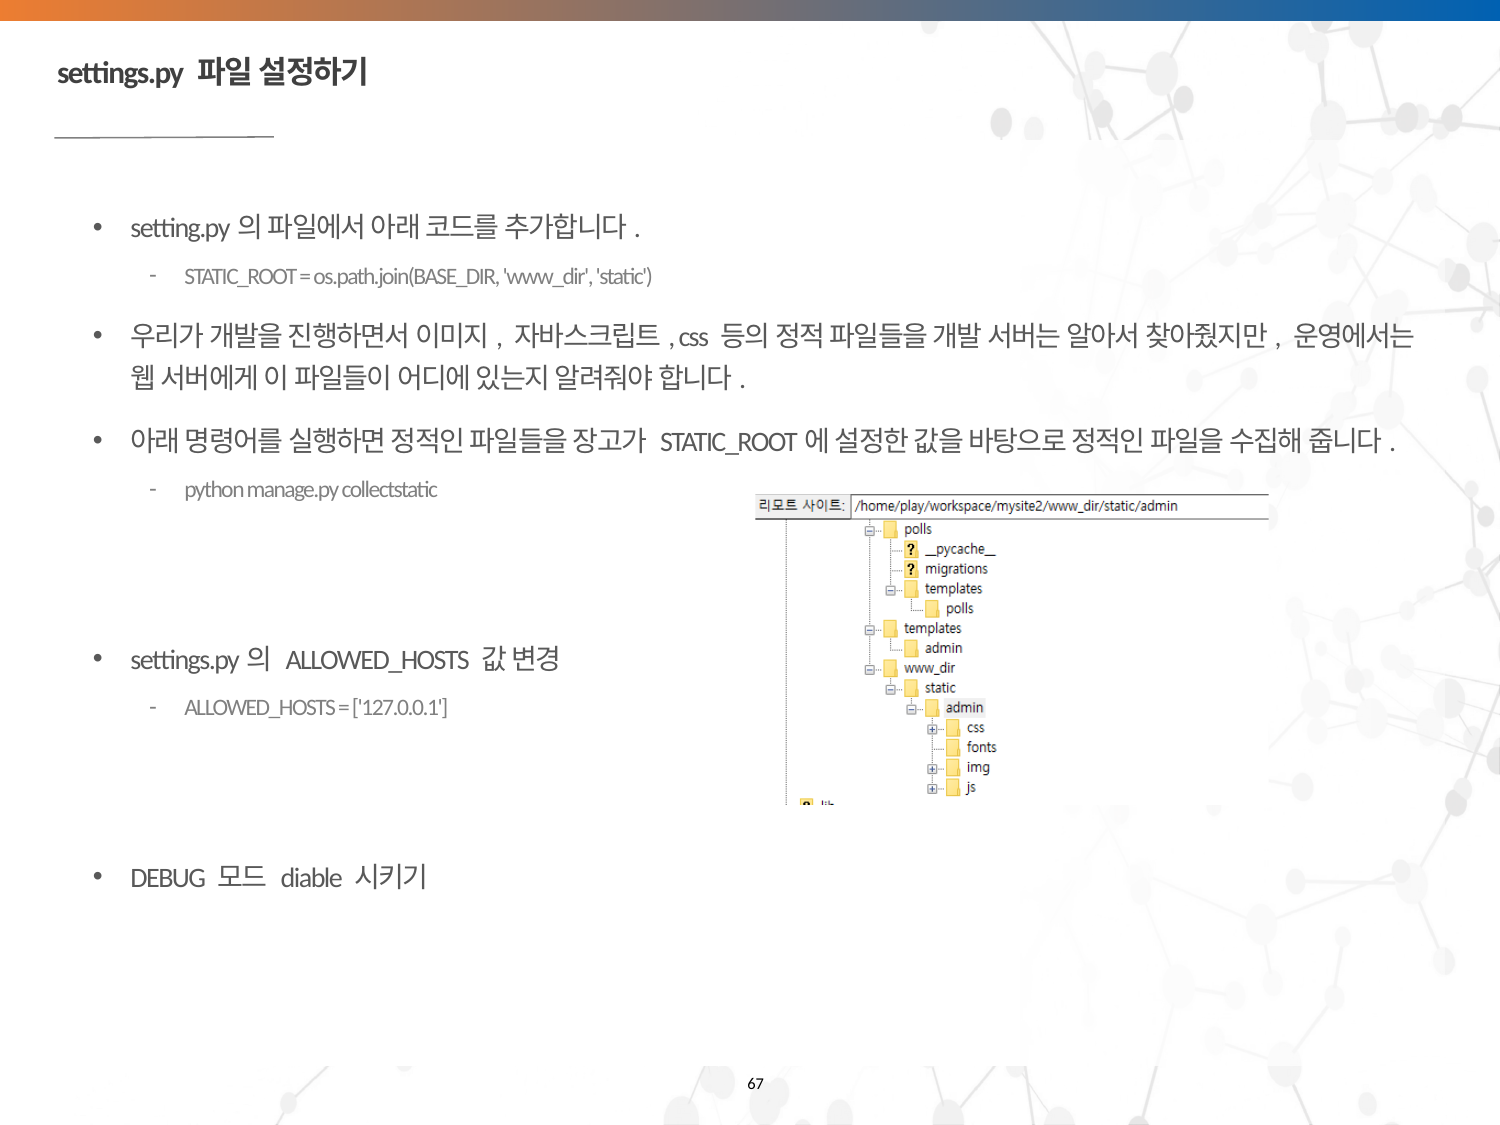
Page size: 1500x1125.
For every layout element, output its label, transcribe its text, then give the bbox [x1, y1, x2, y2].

slide_number 67 [586, 1065, 925, 1125]
picture [755, 494, 1269, 805]
title settings.py 파일 설정하기 [42, 49, 872, 117]
list setting.py의 파일에서 아래 코드를 추가합니다. STATIC_ROOT = os.path.join(BASE_DIR, 'www_dir', 'static') 우리가 개발을 진행하면서 이미지, 자바스크립트, css 등의 정적 파일들을 개발 서버는 알아서 찾아줬지만, 운영에서는 웹 서버에게 이 파일들이 어디에 있는지 알려줘야 합니다. 아래 명령어를 실행하면 정적인 파일들을 장고가 STATIC_ROOT에 설정한 값을 바탕으로 정적인 파일을 수집해 줍니다. python manage.py collectstatic settings.py의 ALLOWED_HOSTS 값 변경 ALLOWED_HOSTS = ['127.0.0.1'] DEBUG 모드 diable 시키기 [78, 193, 1433, 1035]
